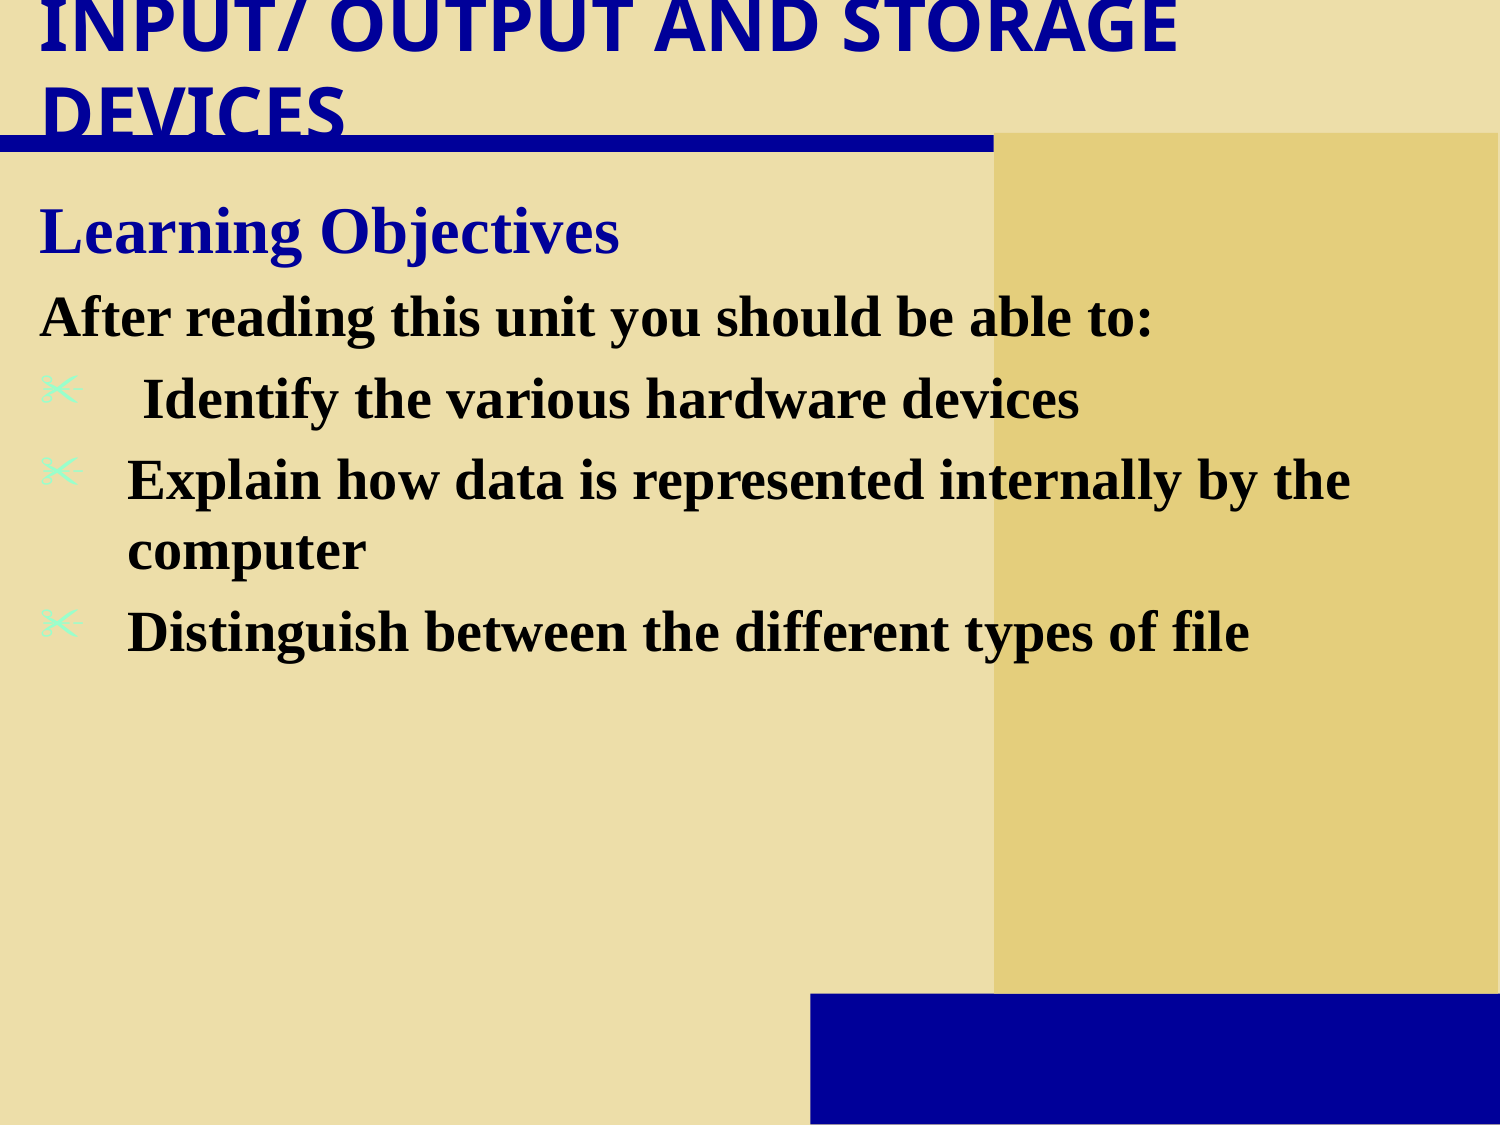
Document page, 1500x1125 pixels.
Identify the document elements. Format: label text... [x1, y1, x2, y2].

list Learning Objectives After reading this unit you should be able to: Identify the various hardware devices Explain how data is represented internally by the computer Distinguish between the different types of file [24, 178, 1476, 960]
title input/ output and STORAGE DEVICES [24, 0, 1476, 133]
